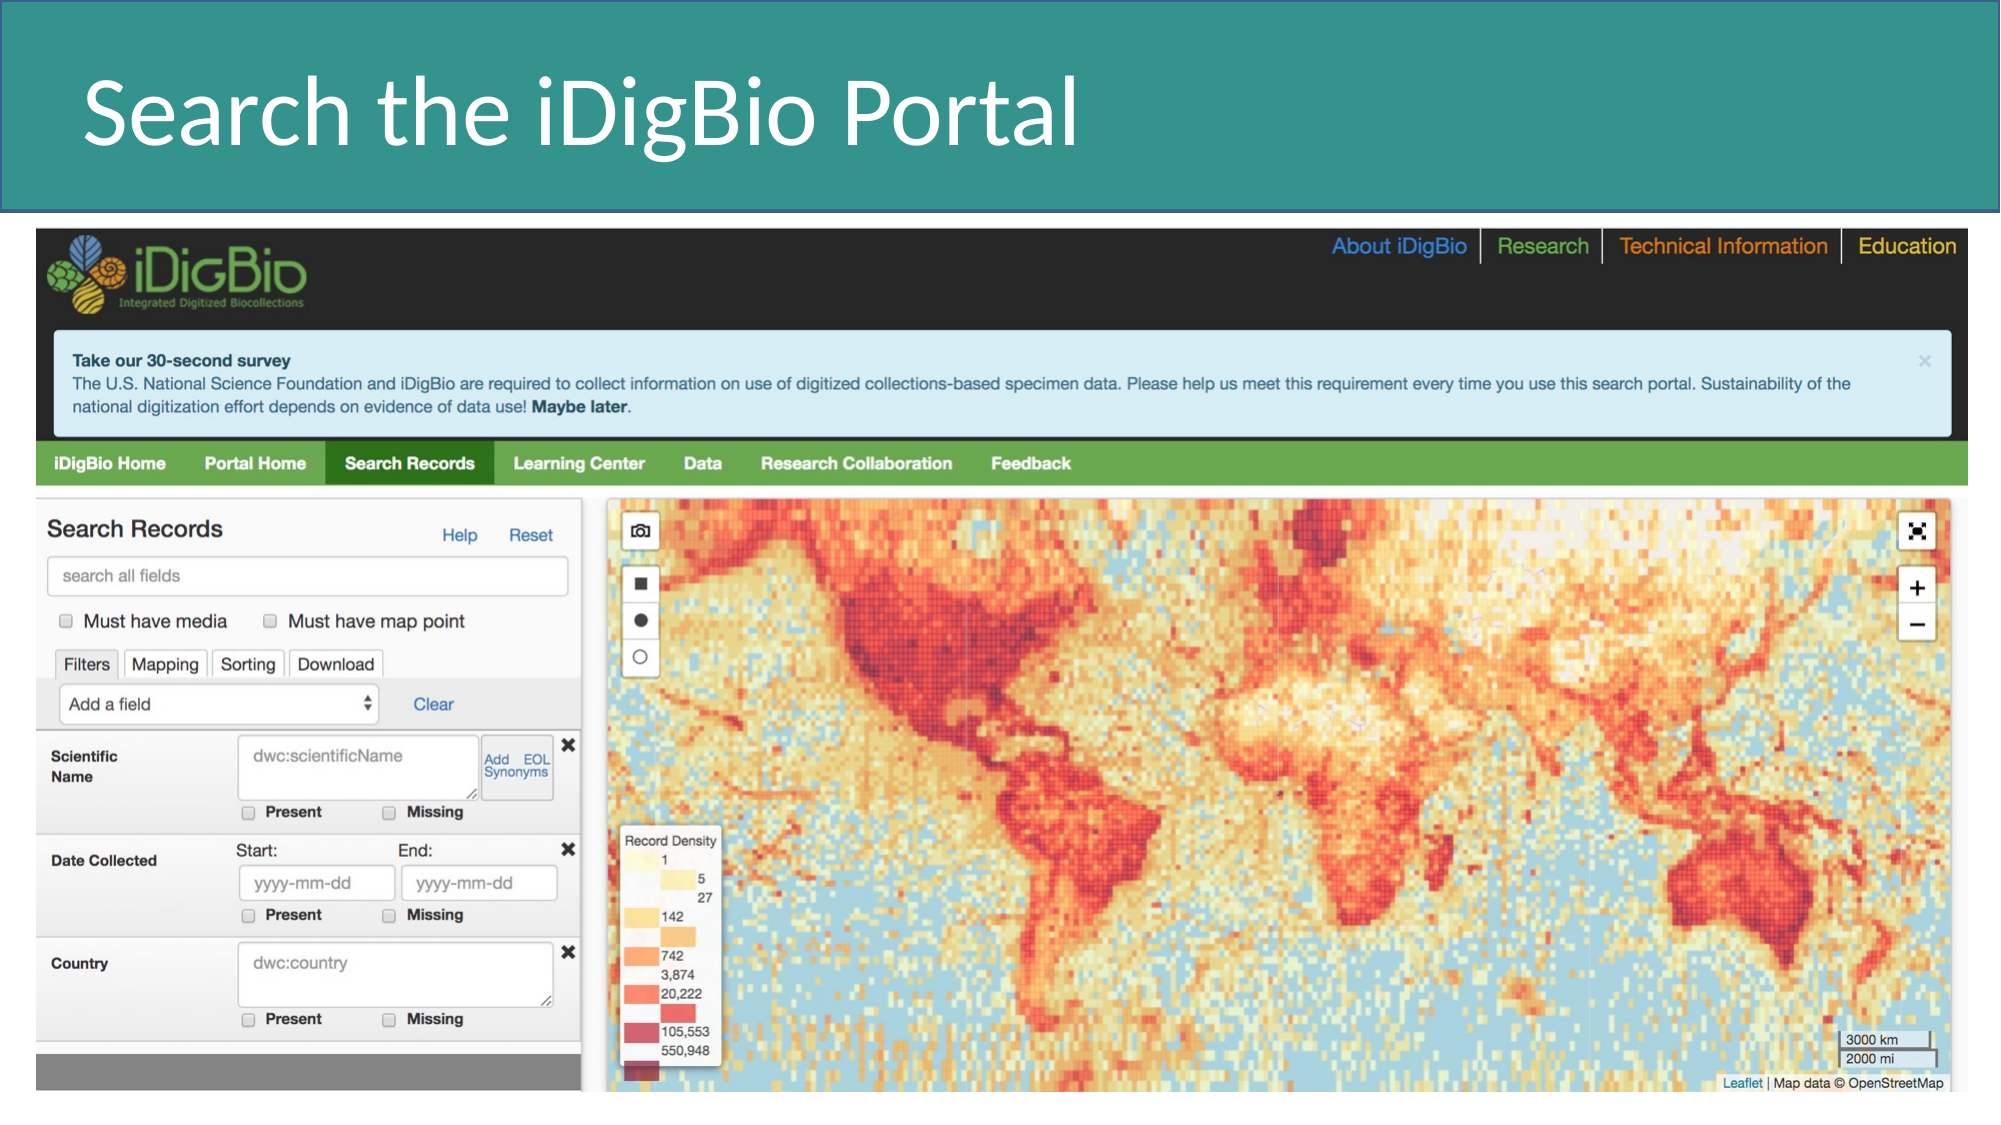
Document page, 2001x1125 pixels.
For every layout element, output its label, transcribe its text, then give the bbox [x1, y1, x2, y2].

text_box Search the iDigBio Portal [0, 0, 2000, 213]
picture [36, 227, 1968, 1092]
